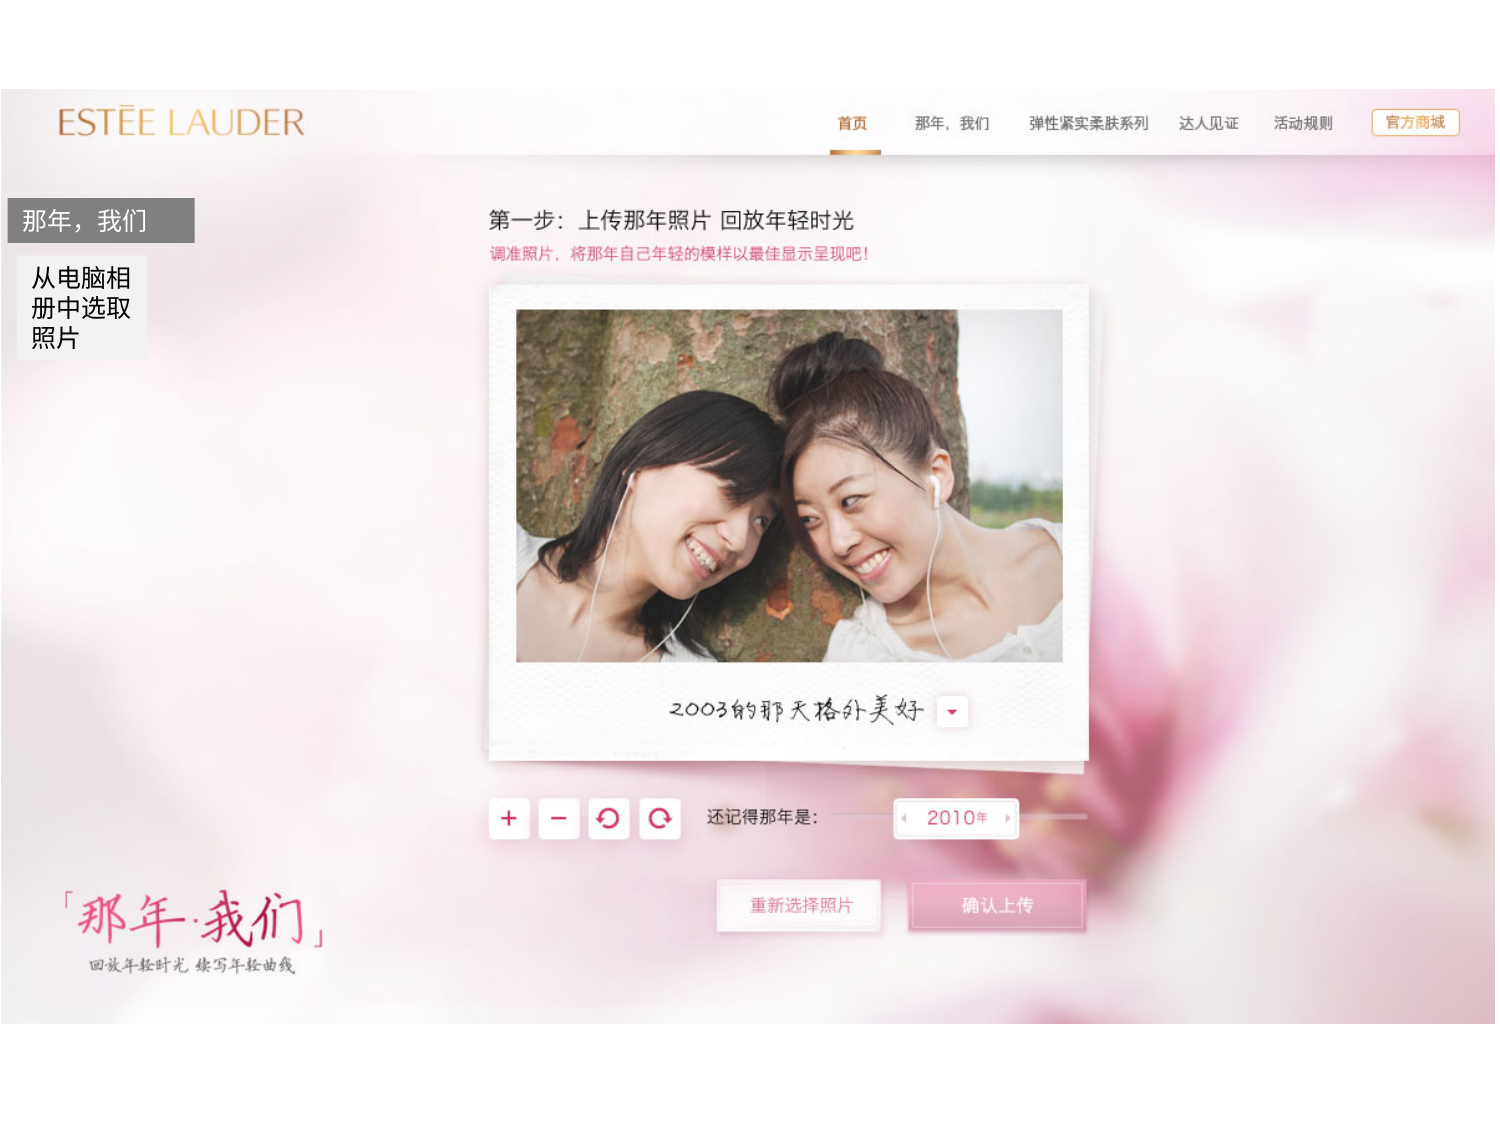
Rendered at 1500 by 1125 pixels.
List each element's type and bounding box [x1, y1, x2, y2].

picture [0, 89, 1495, 1024]
